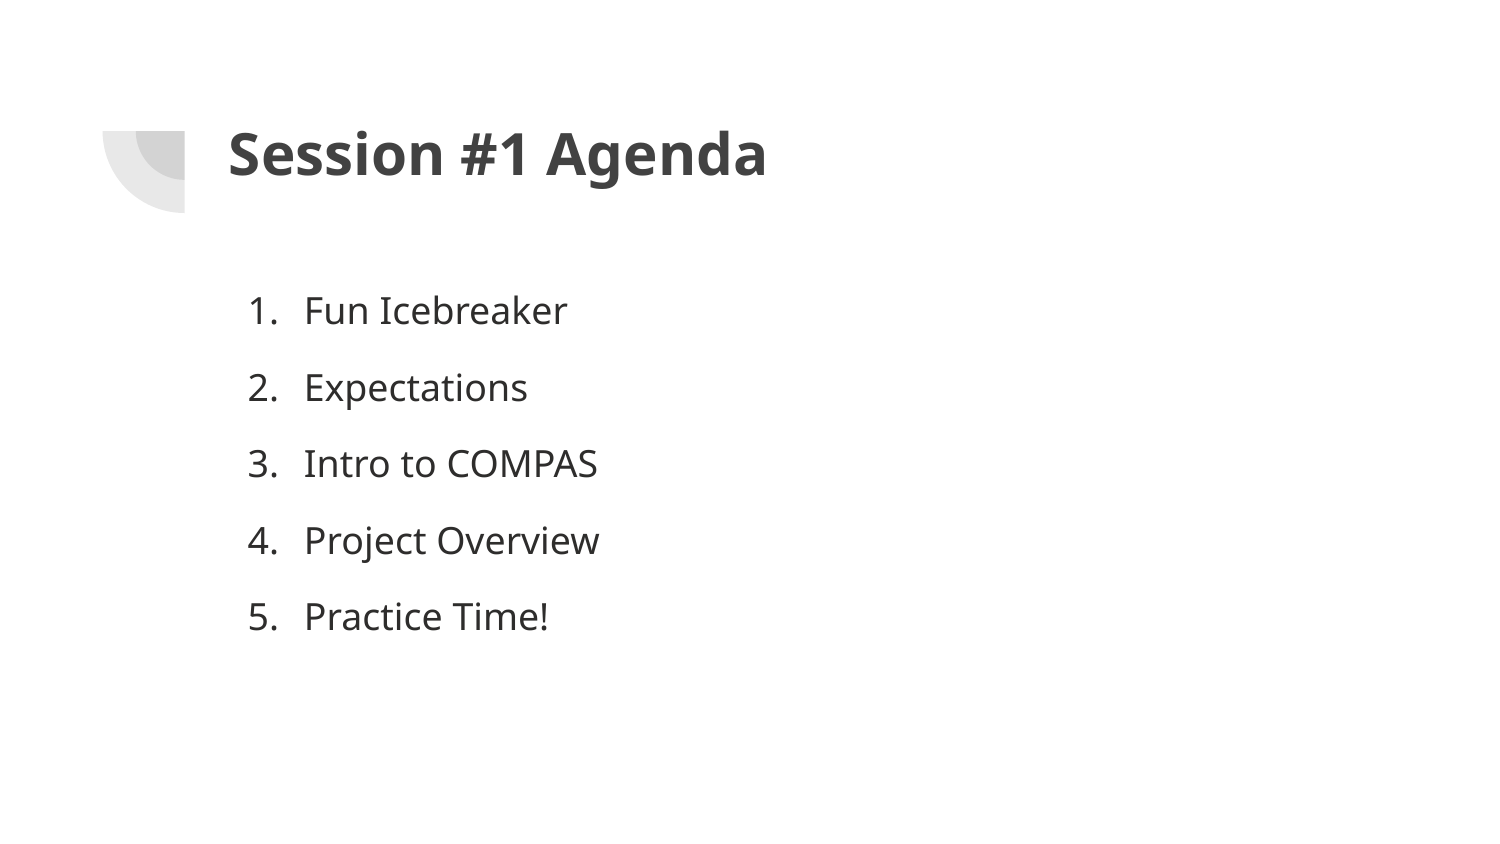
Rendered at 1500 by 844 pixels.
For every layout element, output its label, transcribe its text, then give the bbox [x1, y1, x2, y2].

title Session #1 Agenda [213, 98, 1368, 244]
list Fun Icebreaker Expectations Intro to COMPAS Project Overview Practice Time! [213, 244, 1368, 661]
